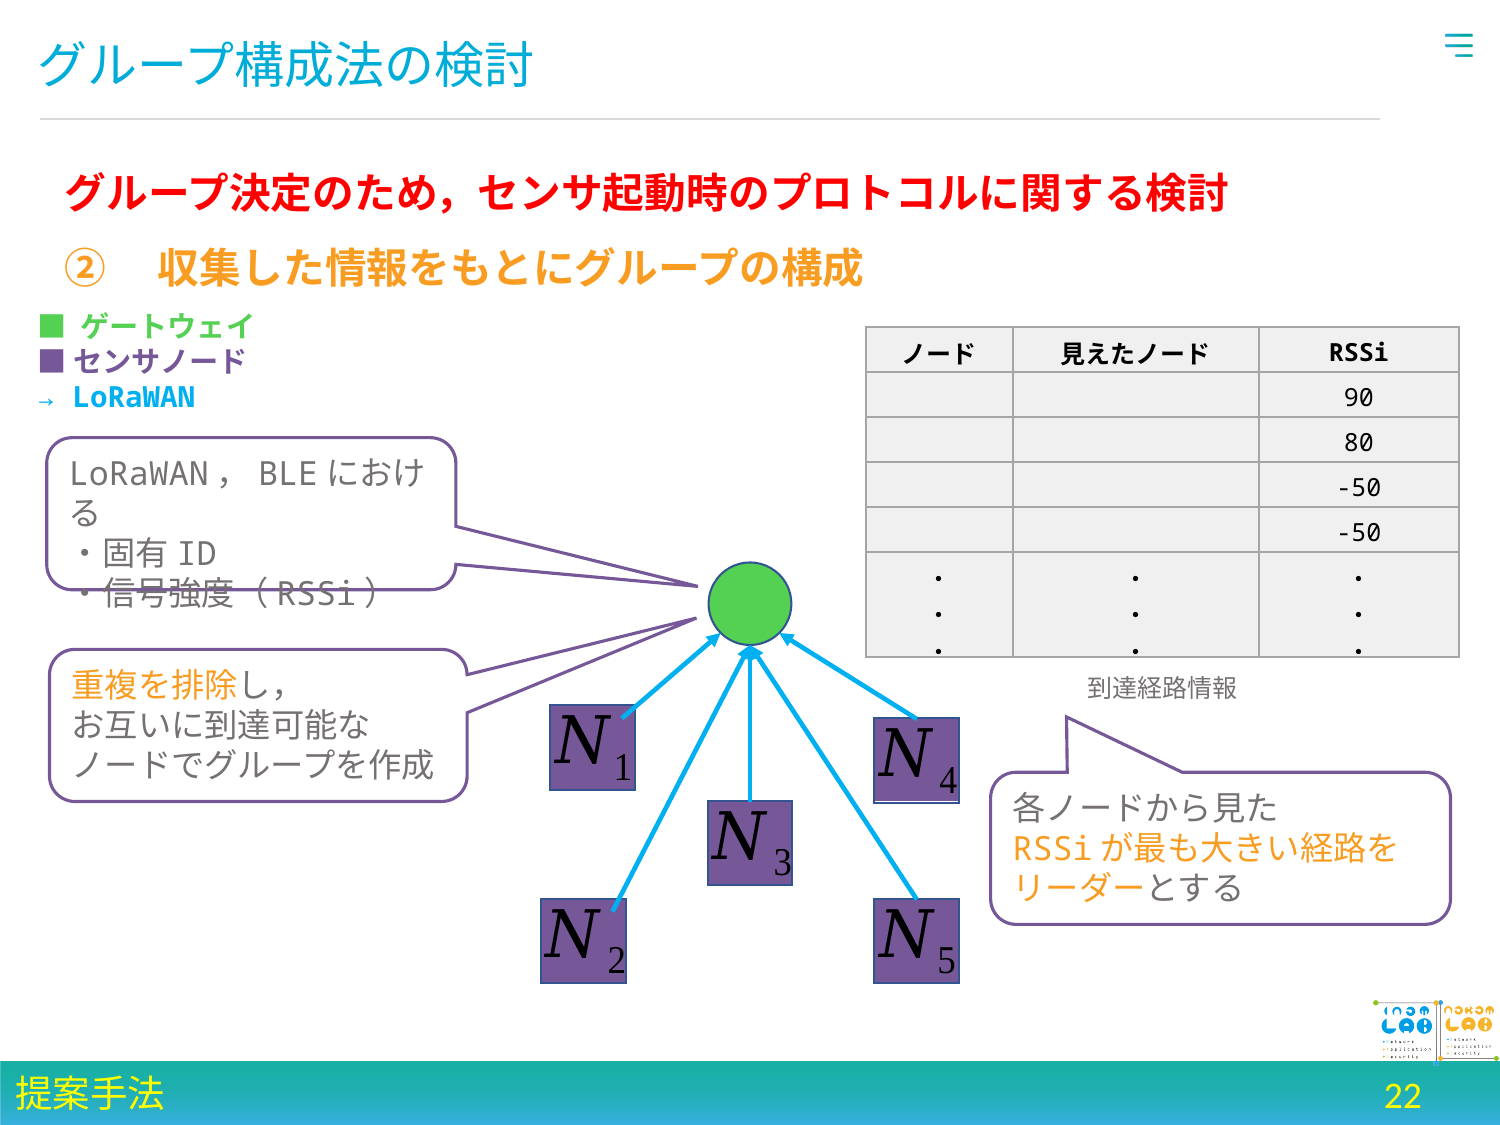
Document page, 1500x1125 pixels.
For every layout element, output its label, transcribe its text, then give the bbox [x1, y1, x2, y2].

text_box 重複を排除し， お互いに到達可能な ノードでグループを作成 [48, 635, 621, 803]
list グループ決定のため，センサ起動時のプロトコルに関する検討 ② 収集した情報をもとにグループの構成 [43, 126, 1430, 230]
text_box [612, 645, 750, 912]
text_box ■ ゲートウェイ ■ センサノード → LoRaWAN [22, 300, 381, 421]
subtitle 提案手法 [0, 1060, 621, 1125]
text_box 重複を排除し， お互いに到達可能な ノードでグループを作成 [635, 617, 697, 632]
picture [621, 1000, 1500, 1125]
text_box 各ノードから見た RSSiが最も大きい経路を リーダーとする [989, 715, 1452, 926]
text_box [749, 644, 917, 900]
text_box 到達経路情報 [1026, 665, 1300, 710]
text_box LoRaWAN，BLEにおける ・固有ID ・信号強度（RSSi） [45, 436, 699, 591]
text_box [621, 632, 721, 645]
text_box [779, 632, 917, 644]
picture [1445, 33, 1473, 57]
text_box [707, 561, 793, 645]
title グループ構成法の検討 [22, 16, 1421, 120]
